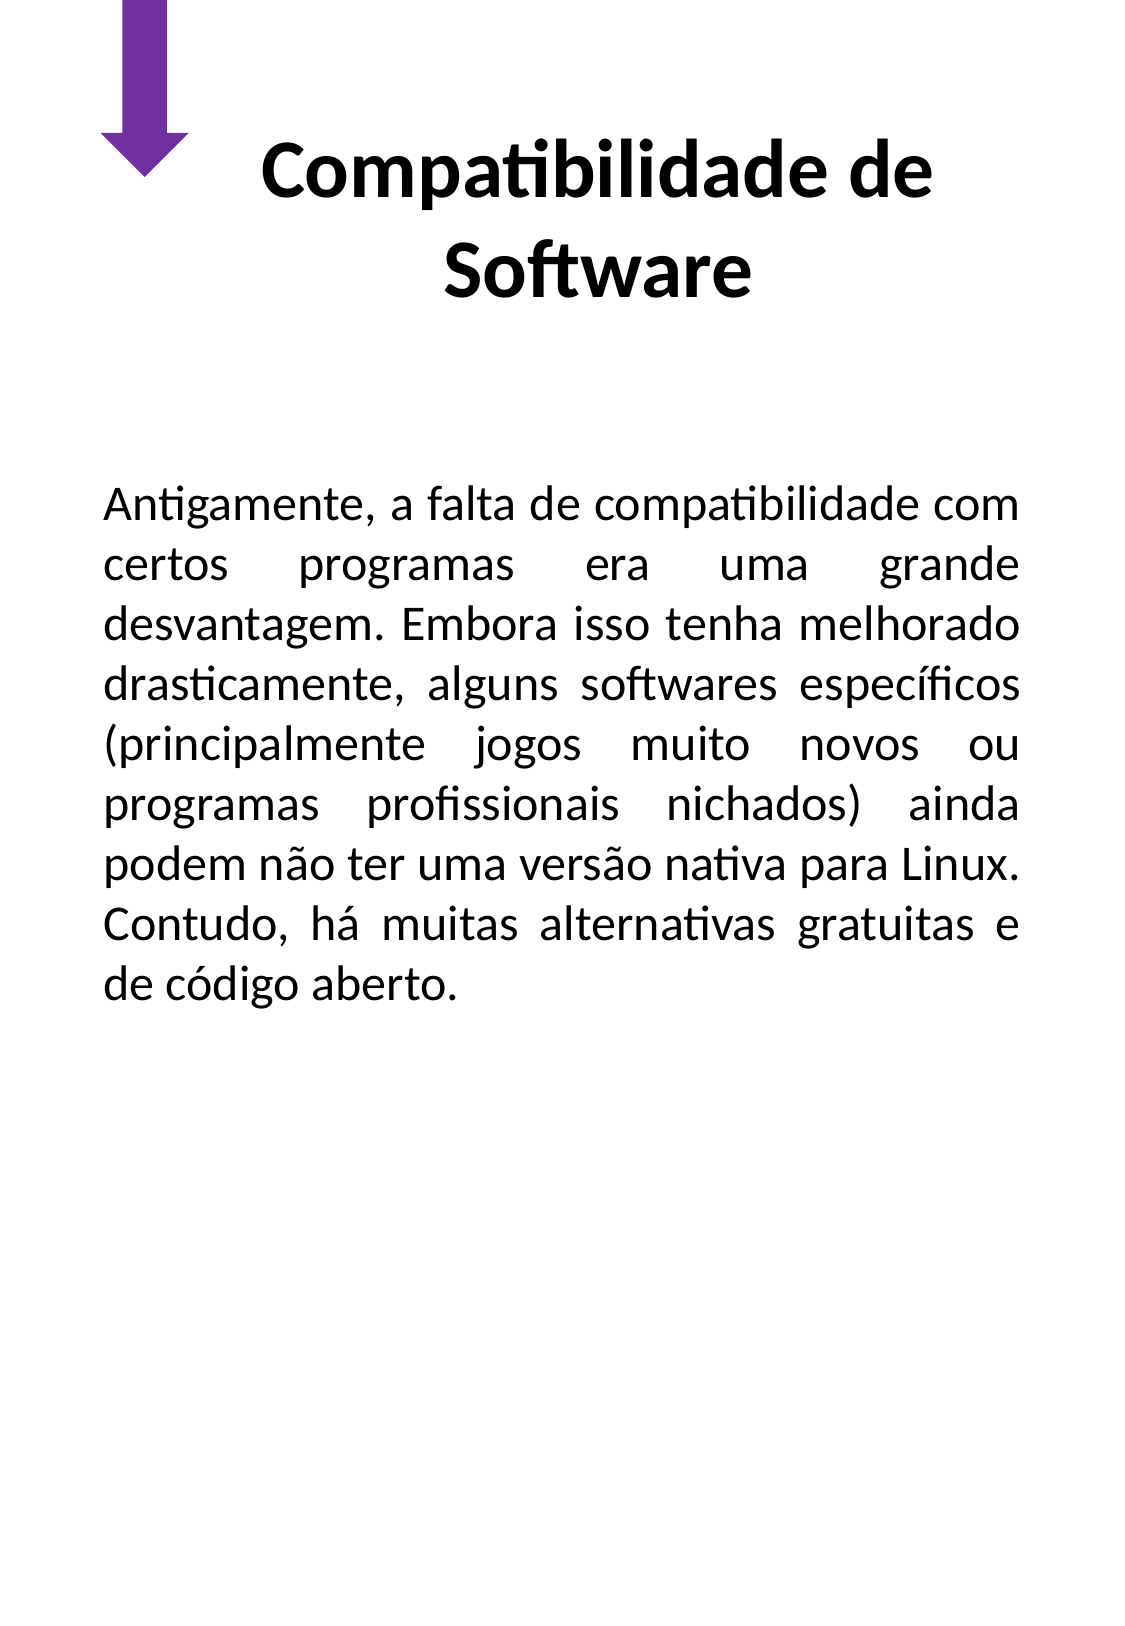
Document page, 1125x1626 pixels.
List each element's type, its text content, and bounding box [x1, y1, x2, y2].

text_box Compatibilidade de Software [188, 107, 1008, 322]
text_box [97, 0, 188, 179]
text_box Antigamente, a falta de compatibilidade com certos programas era uma grande desvantagem. Embora isso tenha melhorado drasticamente, alguns softwares específicos (principalmente jogos muito novos ou programas profissionais nichados) ainda podem não ter uma versão nativa para Linux. Contudo, há muitas alternativas gratuitas e de código aberto. [88, 463, 1037, 1018]
